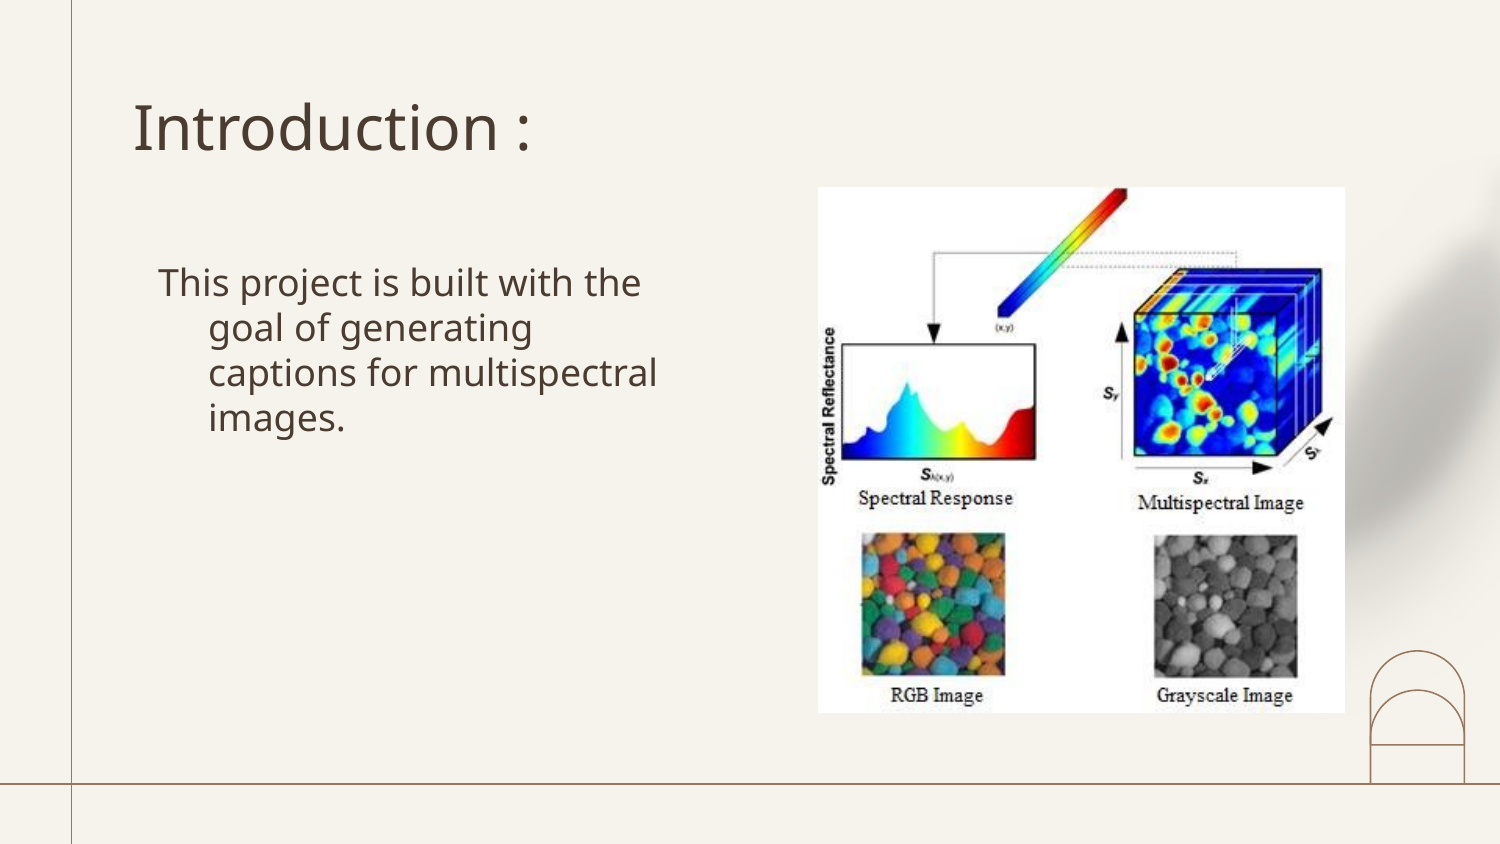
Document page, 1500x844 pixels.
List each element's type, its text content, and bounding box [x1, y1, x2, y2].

title Introduction : [118, 72, 1382, 167]
picture [818, 130, 1500, 714]
subtitle This project is built with the goal of generating captions for multispectral images. [118, 244, 703, 374]
